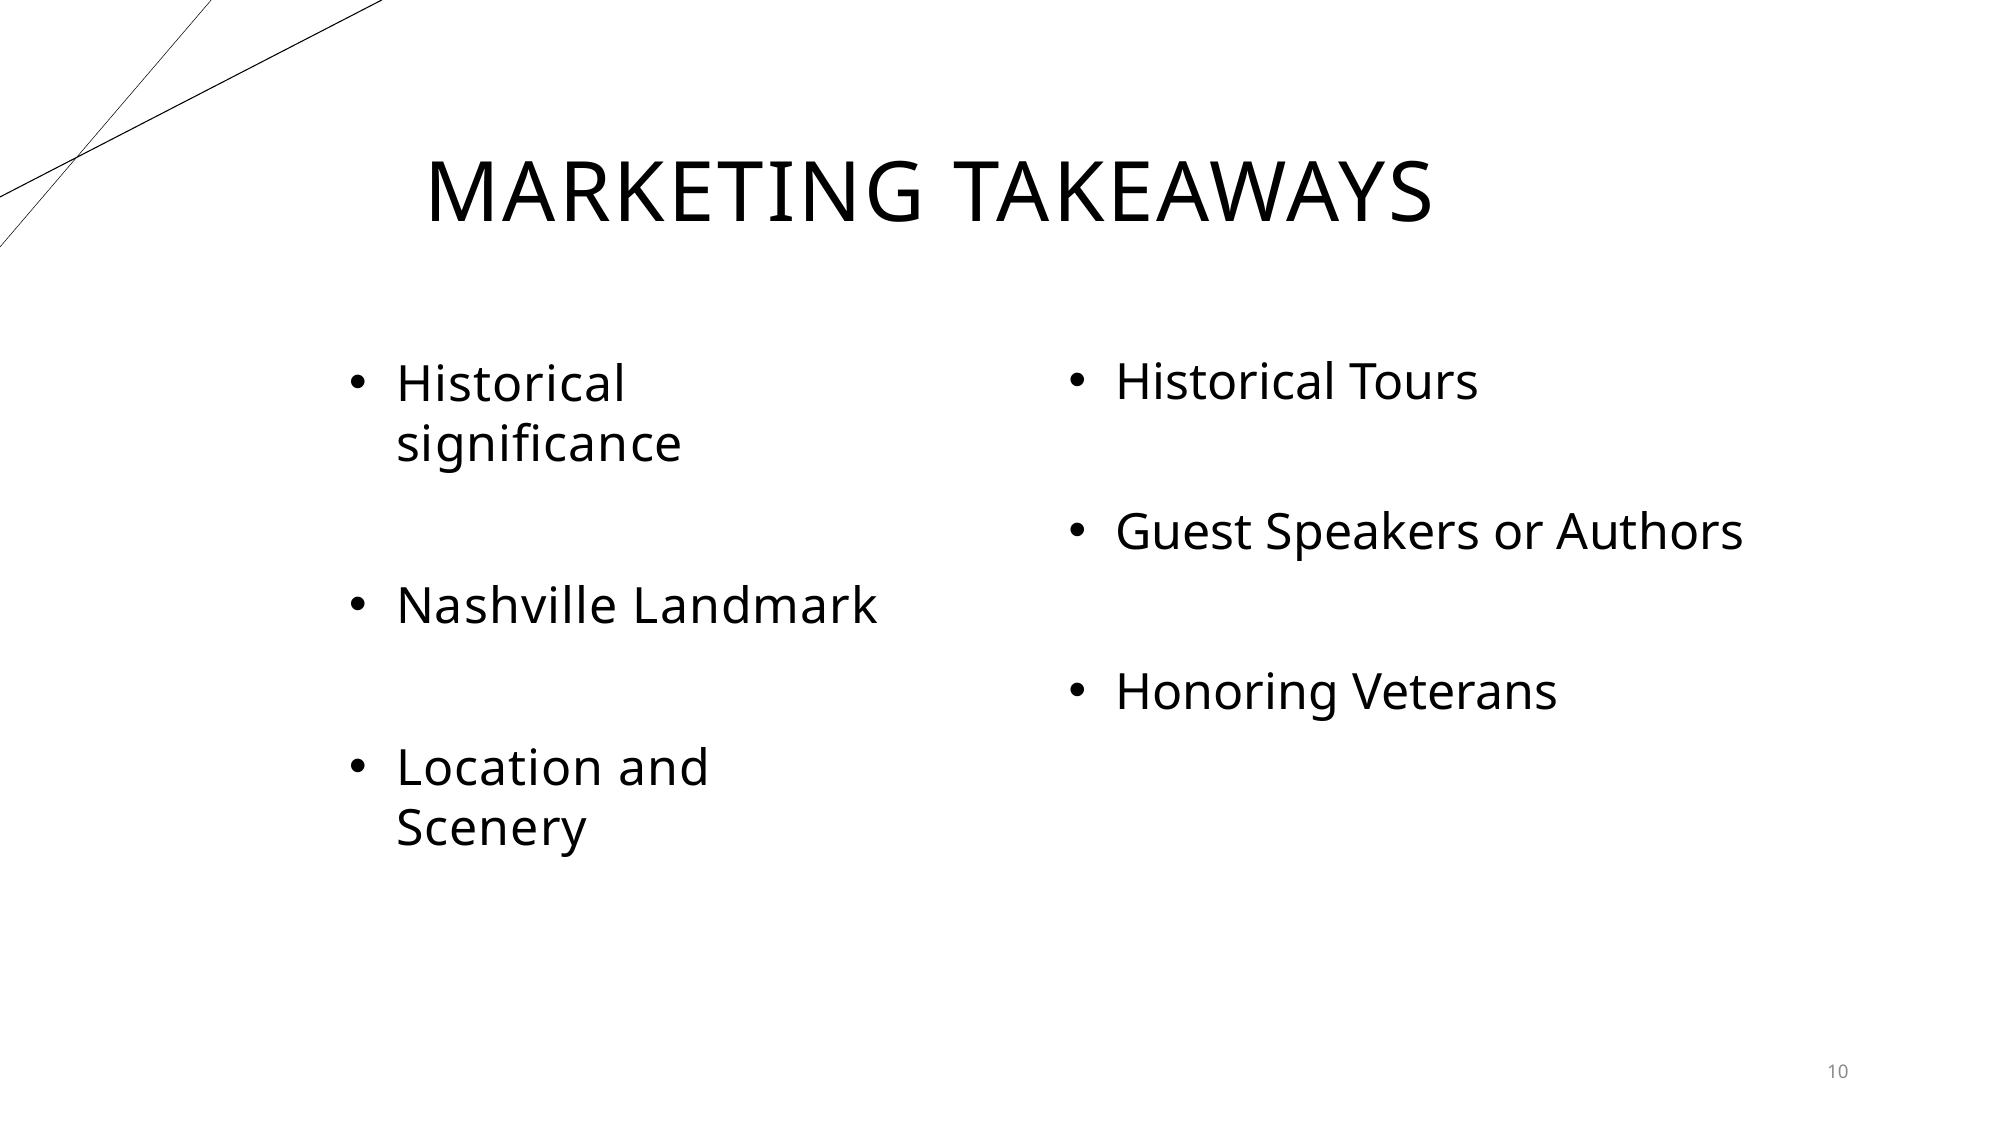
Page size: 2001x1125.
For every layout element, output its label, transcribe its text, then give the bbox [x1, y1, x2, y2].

text_box Historical Tours Guest Speakers or Authors Honoring Veterans [1053, 341, 1760, 862]
slide_number 10 [1701, 1042, 1864, 1103]
title Marketing takeaways [409, 37, 1591, 352]
list Historical significance Nashville Landmark Location and Scenery [334, 351, 920, 883]
